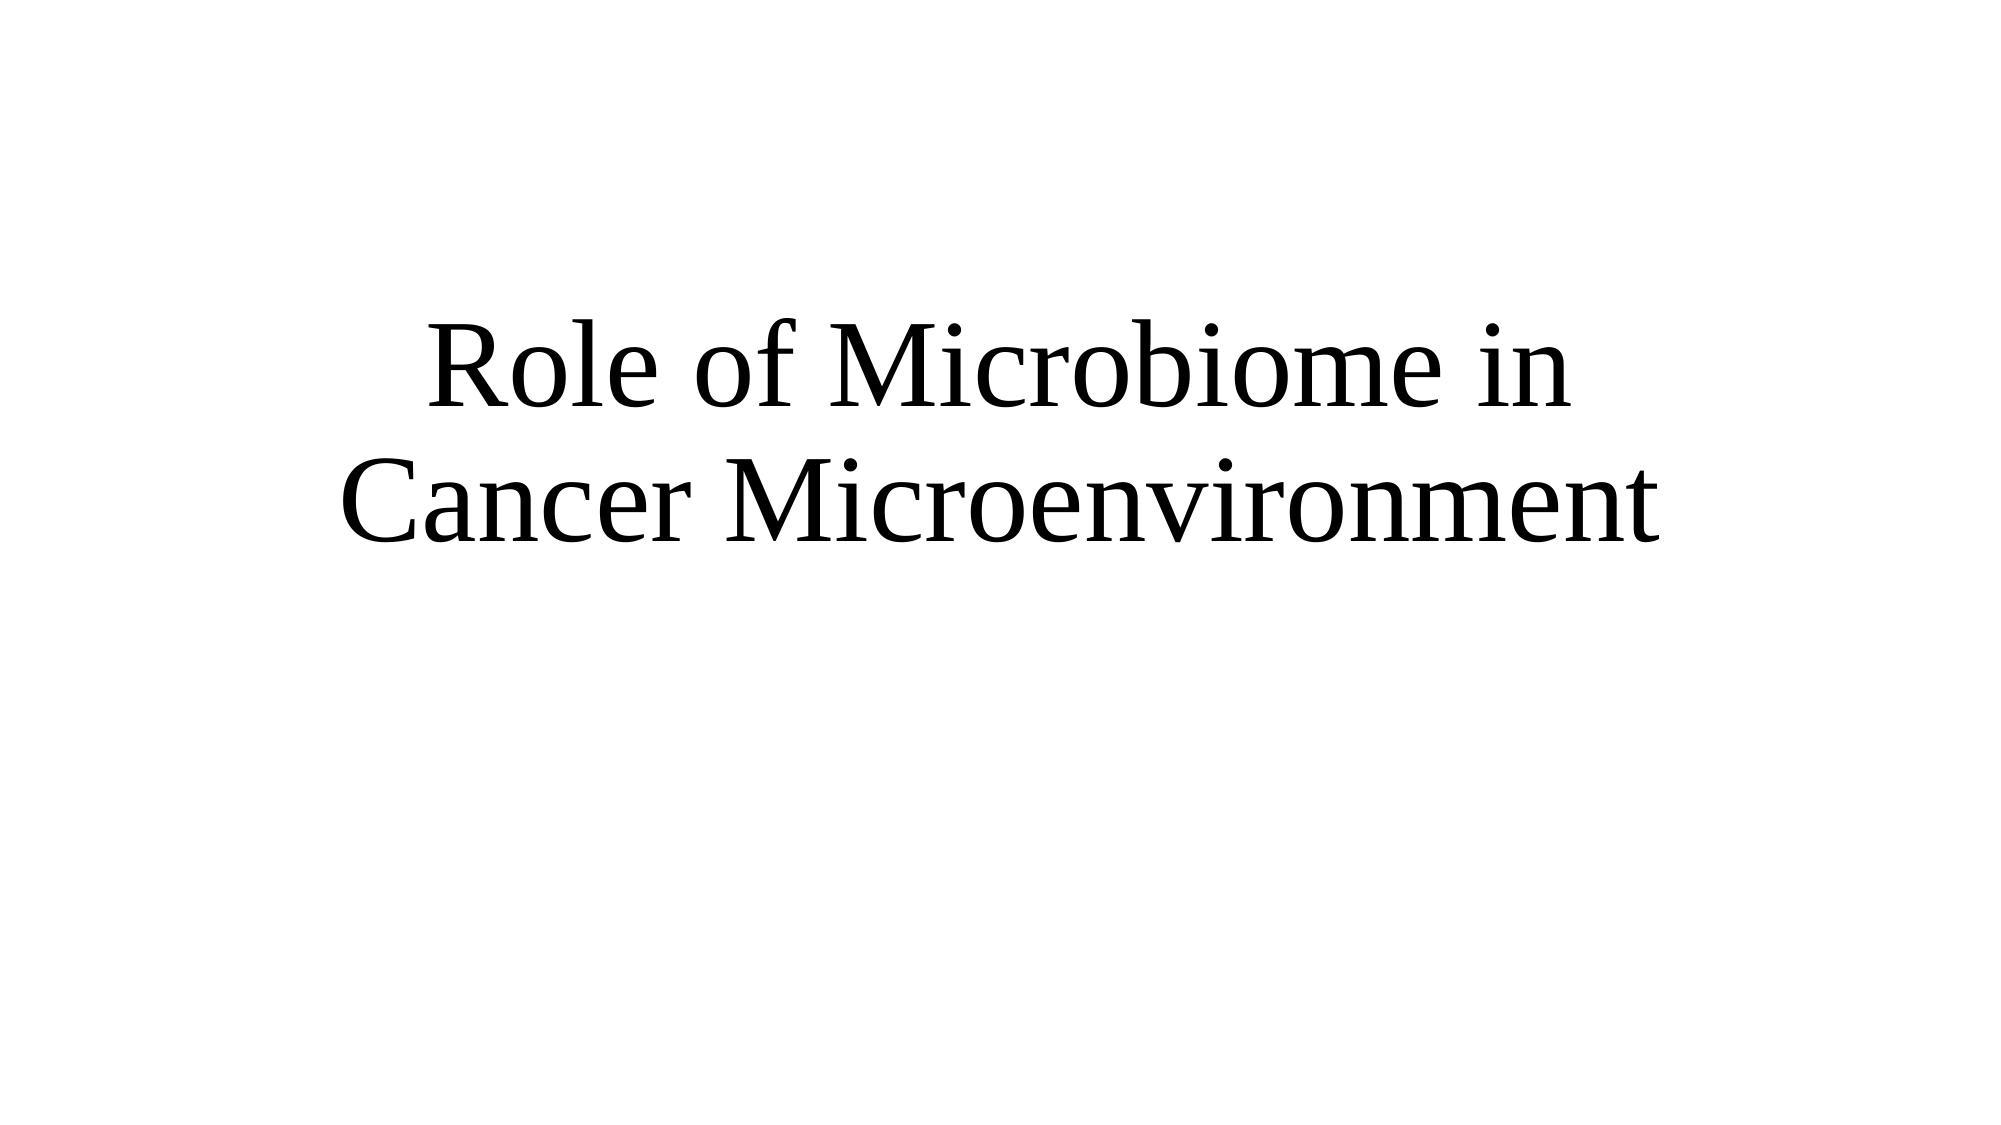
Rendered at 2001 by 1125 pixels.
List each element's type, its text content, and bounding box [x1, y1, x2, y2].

title Role of Microbiome in Cancer Microenvironment [249, 184, 1750, 576]
